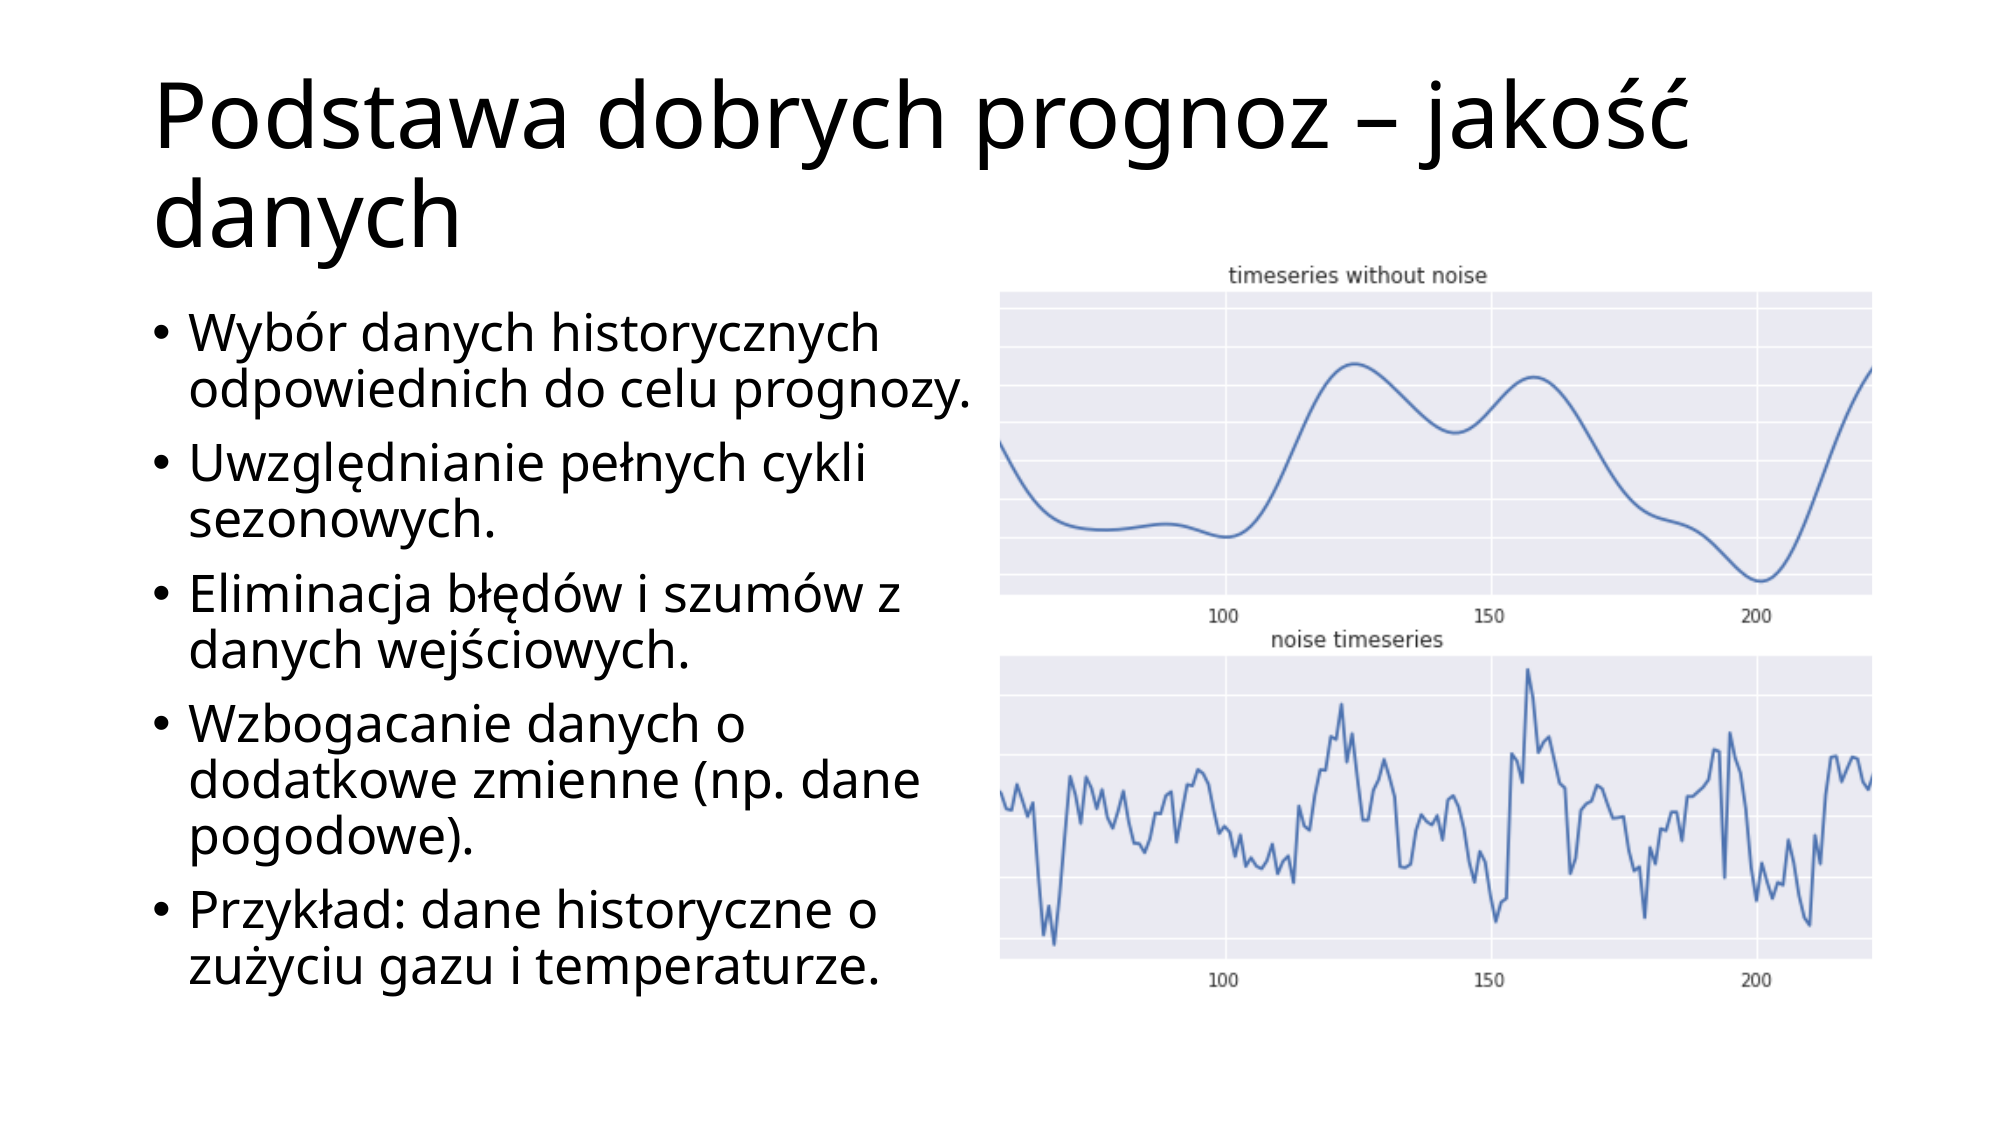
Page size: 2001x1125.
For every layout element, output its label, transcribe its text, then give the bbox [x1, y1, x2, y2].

list Wybór danych historycznych odpowiednich do celu prognozy. Uwzględnianie pełnych cykli sezonowych. Eliminacja błędów i szumów z danych wejściowych. Wzbogacanie danych o dodatkowe zmienne (np. dane pogodowe). Przykład: dane historyczne o zużyciu gazu i temperaturze. [137, 299, 1000, 1014]
picture [999, 252, 1873, 1011]
title Podstawa dobrych prognoz – jakość danych [137, 59, 1863, 278]
